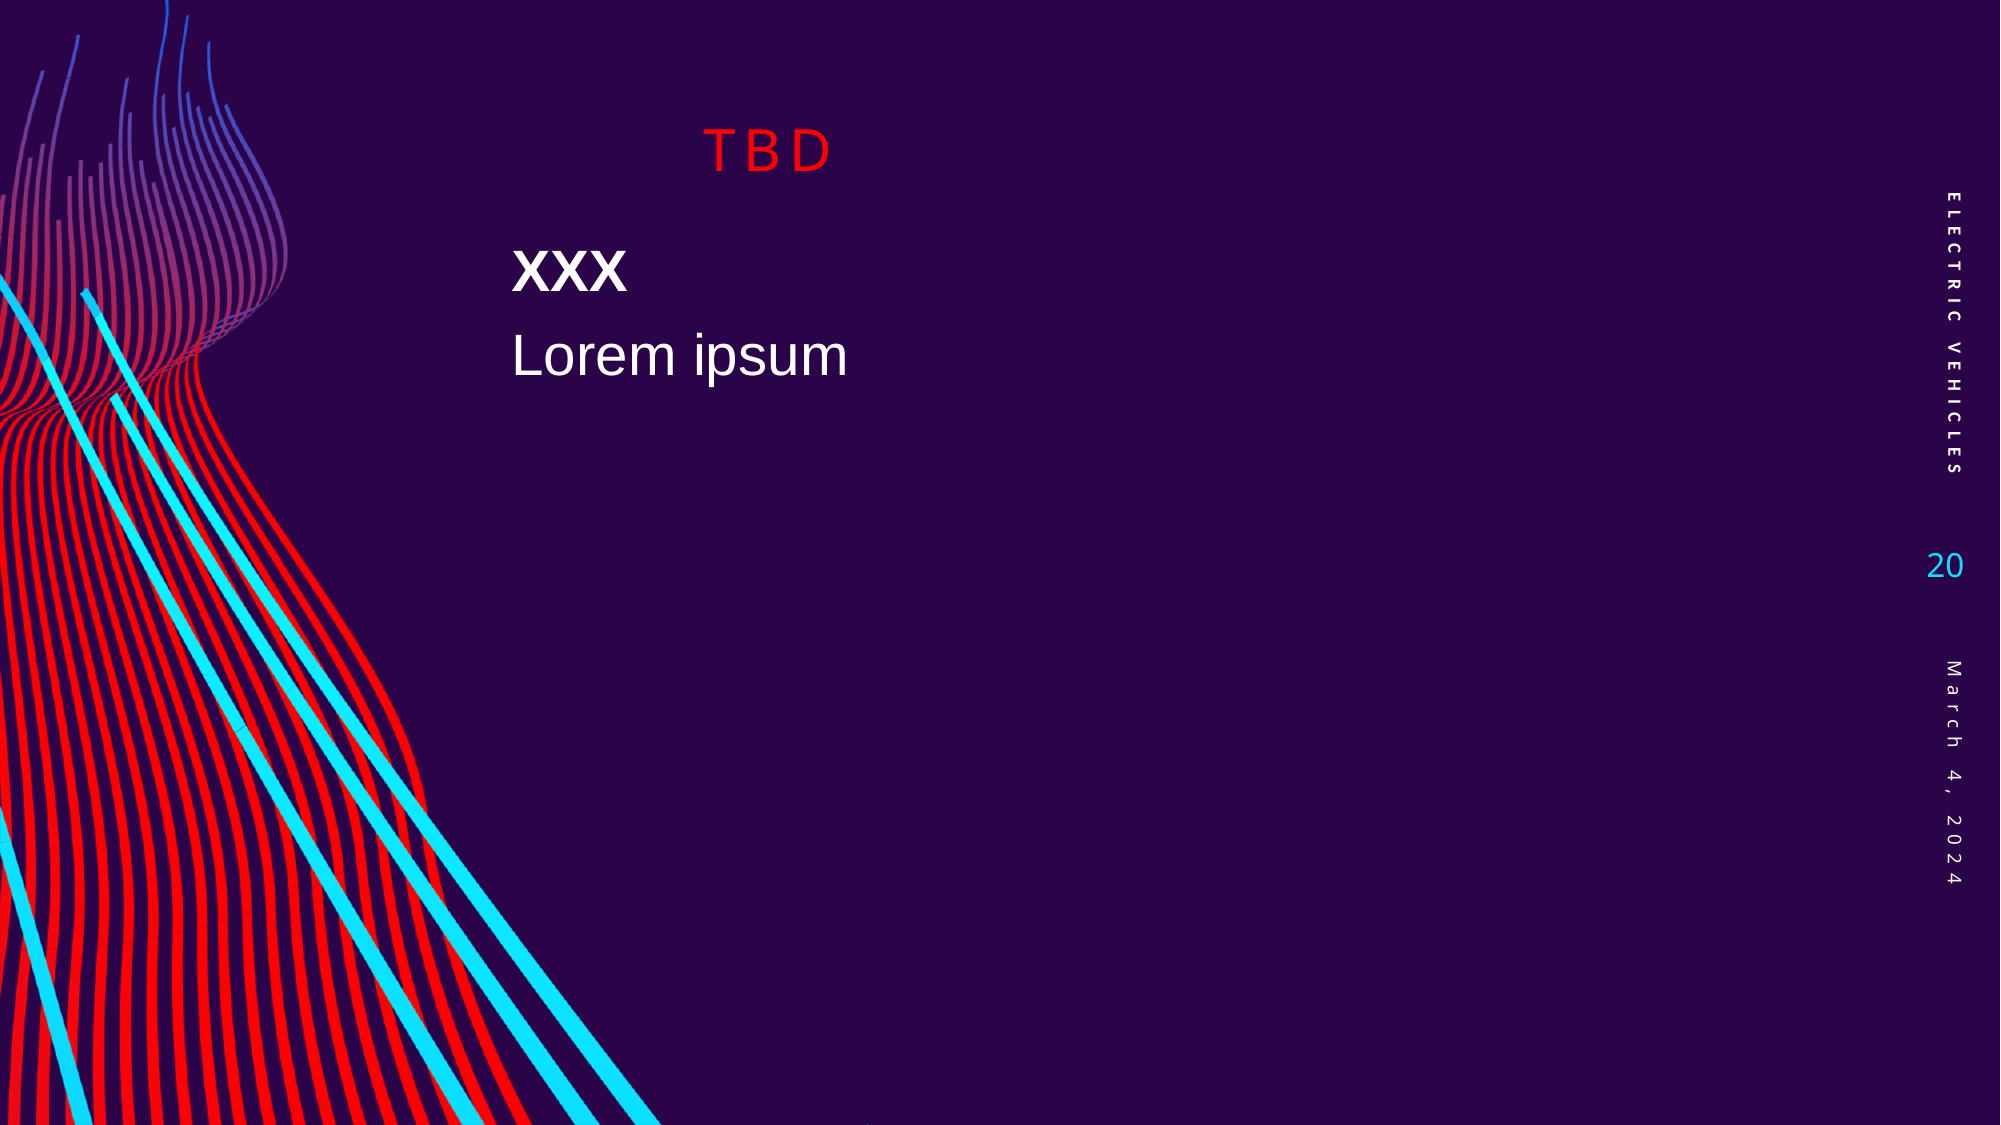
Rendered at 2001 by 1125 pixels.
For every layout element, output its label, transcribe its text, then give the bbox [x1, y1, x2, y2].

picture [0, 0, 2000, 1125]
footer ELECTRIC VEHICLES [1925, 33, 1987, 489]
title TBD [688, 113, 1687, 234]
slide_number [1925, 645, 1986, 1080]
text_box XXX Lorem ipsum [496, 234, 1943, 995]
slide_number 20 [1943, 519, 1980, 615]
